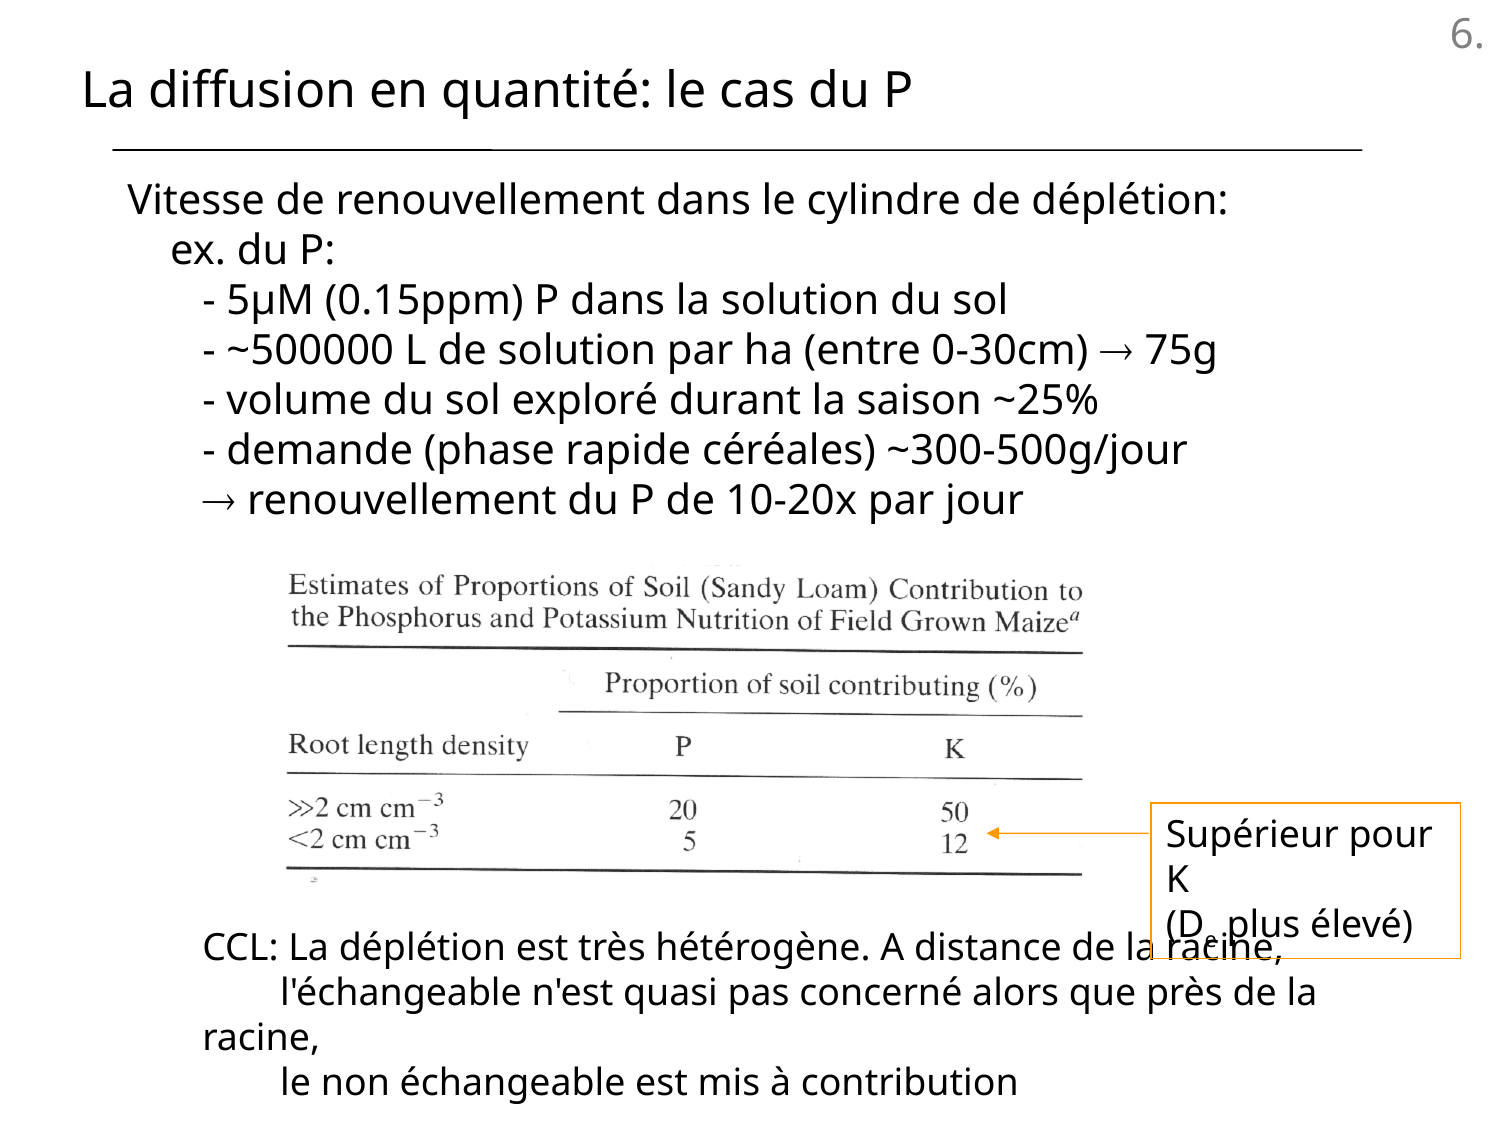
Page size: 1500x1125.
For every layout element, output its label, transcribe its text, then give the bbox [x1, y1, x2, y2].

text_box Vitesse de renouvellement dans le cylindre de déplétion: ex. du P: - 5µM (0.15ppm) P dans la solution du sol - ~500000 L de solution par ha (entre 0-30cm)  75g - volume du sol exploré durant la saison ~25% - demande (phase rapide céréales) ~300-500g/jour  renouvellement du P de 10-20x par jour CCL: La déplétion est très hétérogène. A distance de la racine, l'échangeable n'est quasi pas concerné alors que près de la racine, le non échangeable est mis à contribution [112, 165, 1425, 1111]
picture [233, 565, 1119, 884]
text_box La diffusion en quantité: le cas du P [66, 49, 930, 125]
text_box Supérieur pour K (De plus élevé) [1151, 802, 1461, 959]
